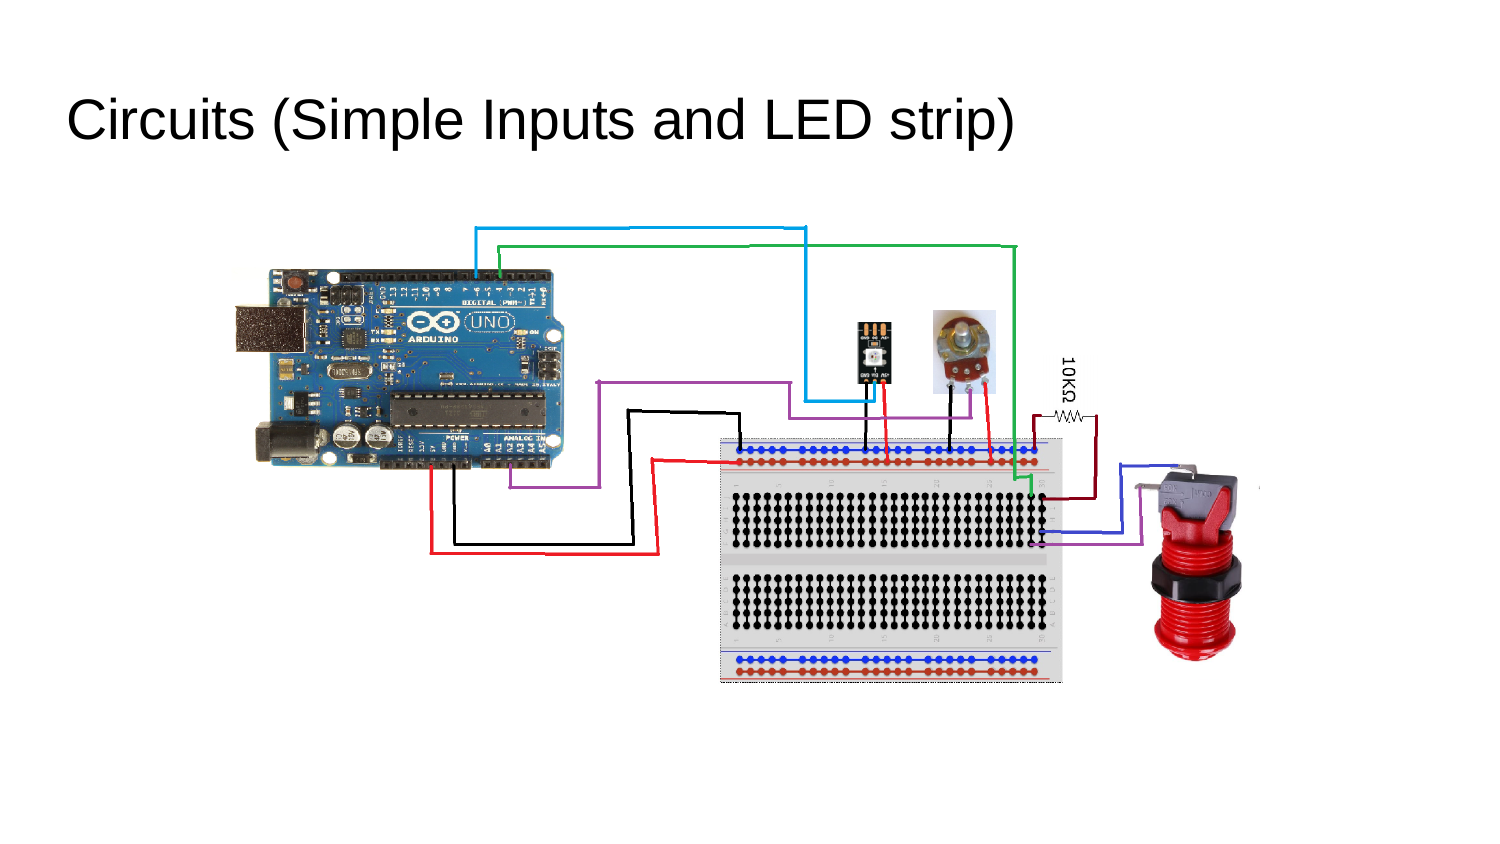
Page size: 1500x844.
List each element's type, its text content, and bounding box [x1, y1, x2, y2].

picture [167, 166, 1333, 731]
title Circuits (Simple Inputs and LED strip) [51, 72, 1449, 167]
